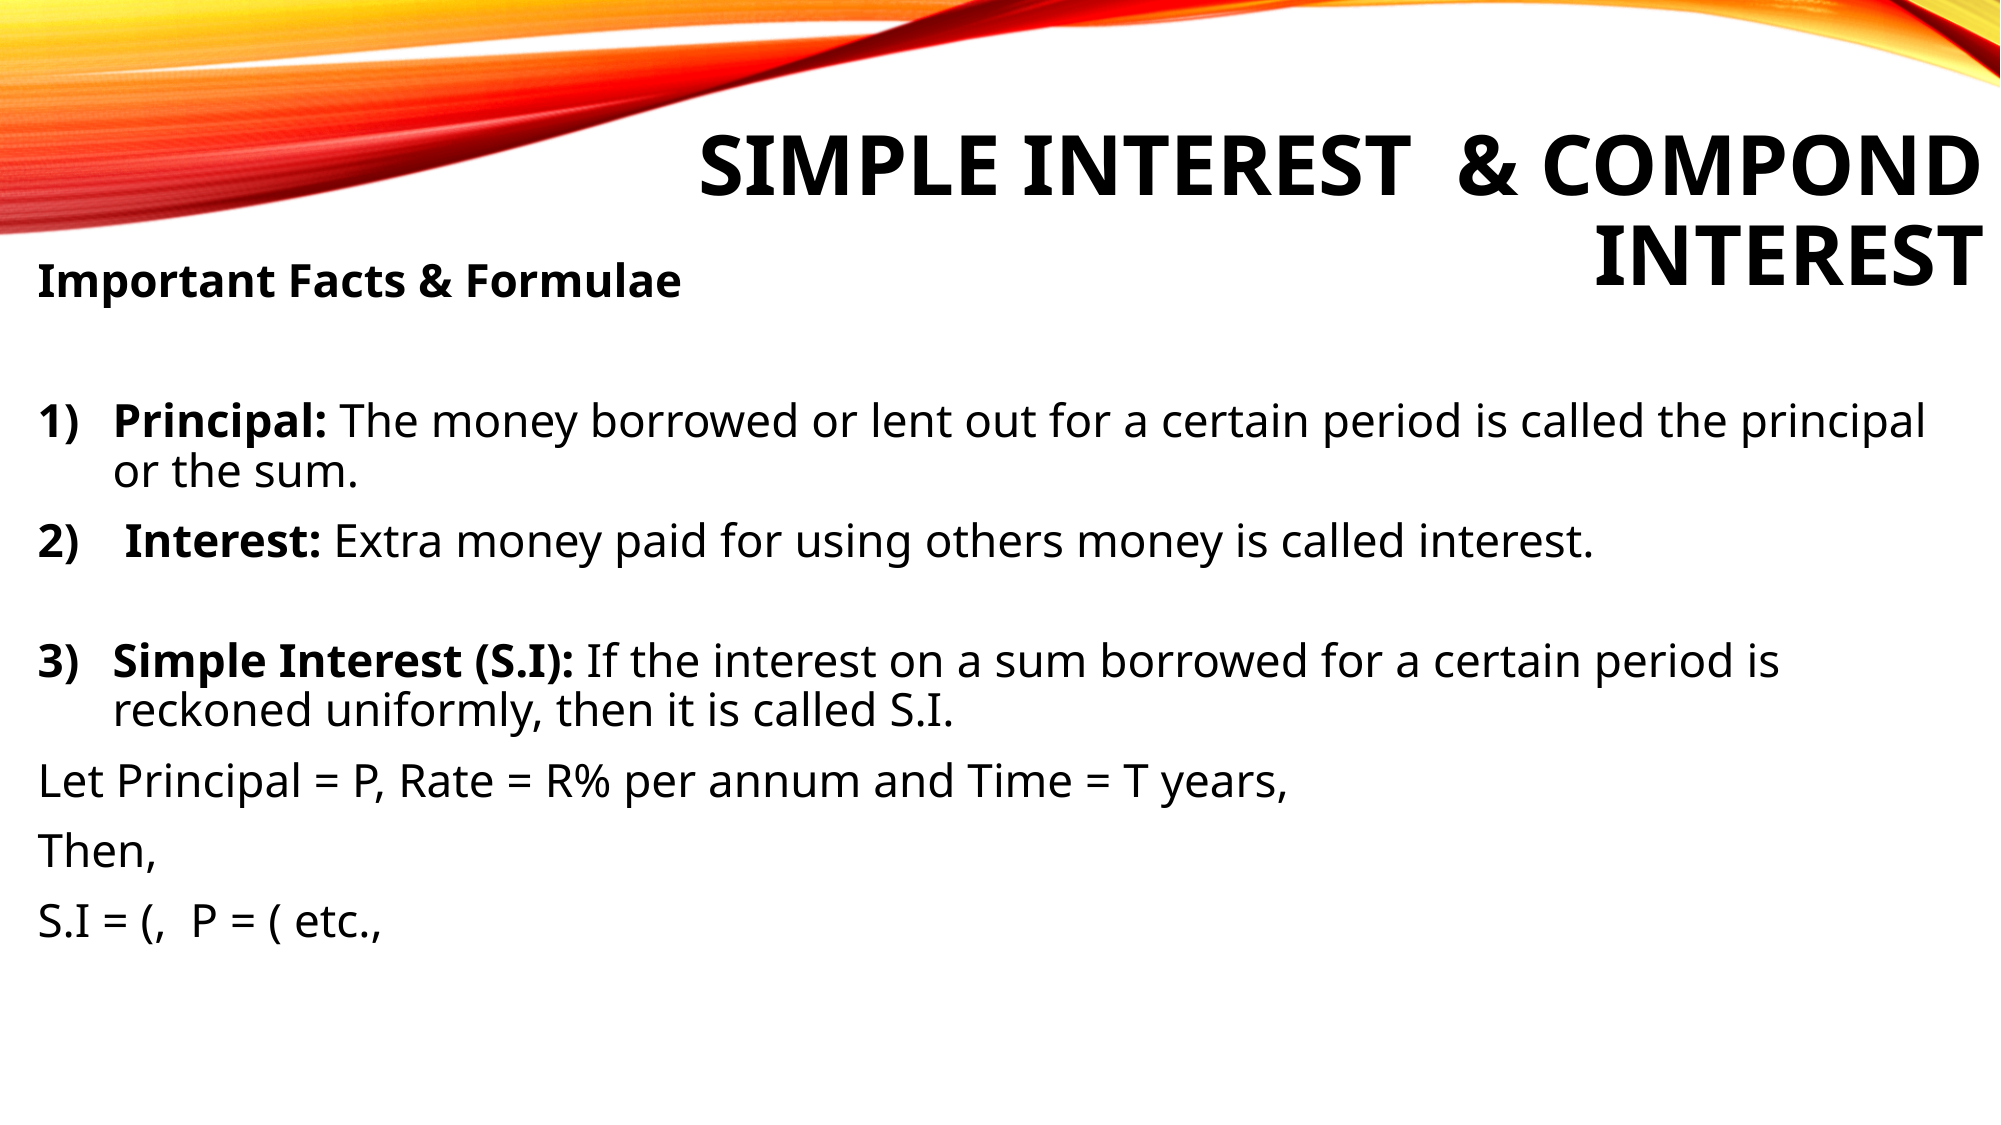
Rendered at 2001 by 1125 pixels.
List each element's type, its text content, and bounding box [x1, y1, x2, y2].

title SIMPLE INTEREST & COMPOND INTEREST [287, 107, 2000, 320]
picture [0, 0, 2000, 237]
